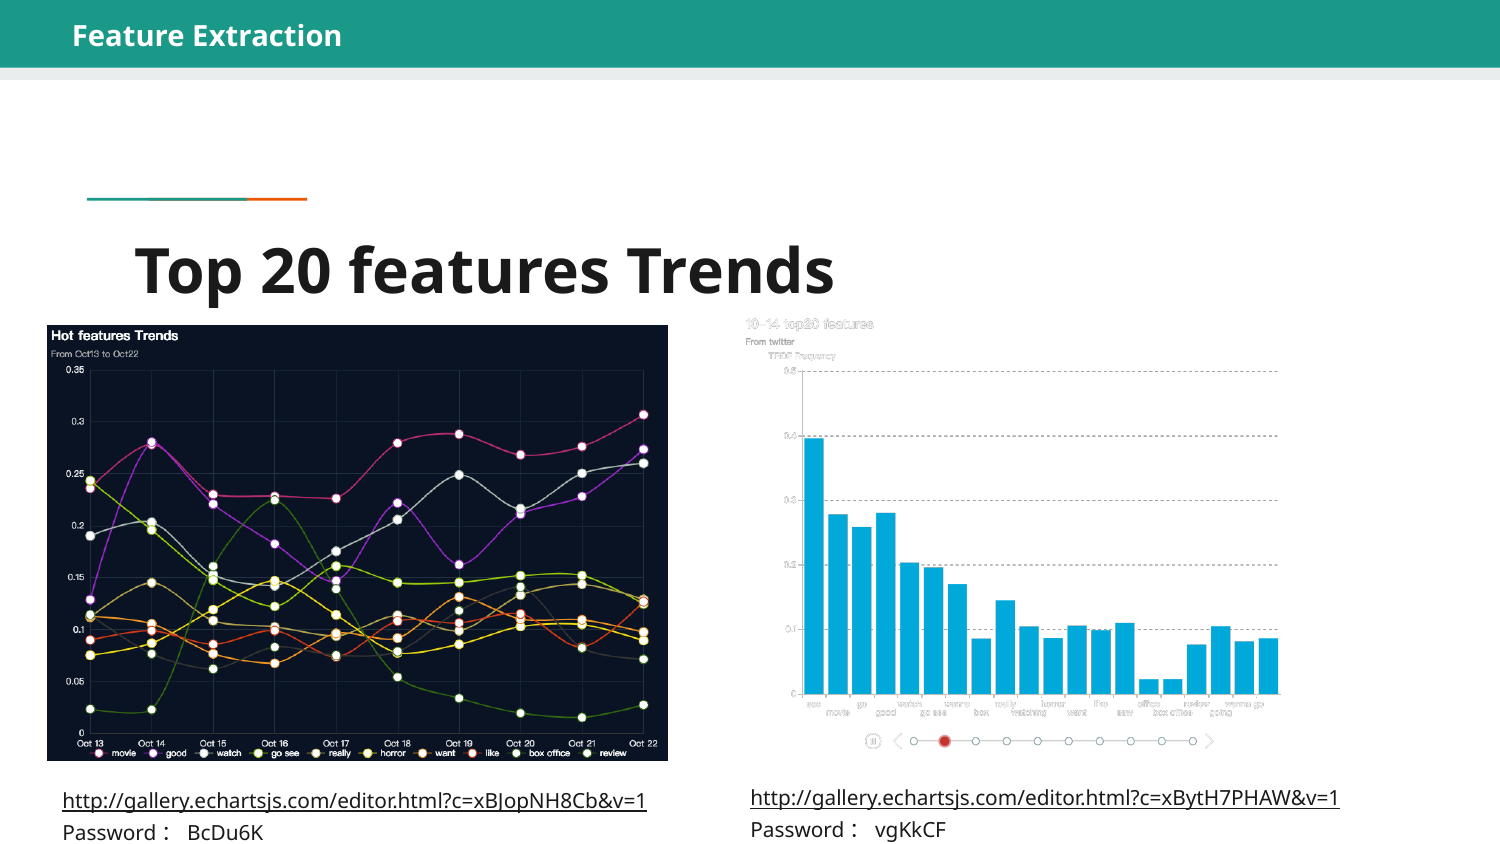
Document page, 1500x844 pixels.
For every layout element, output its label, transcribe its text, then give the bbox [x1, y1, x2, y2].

text_box http://gallery.echartsjs.com/editor.html?c=xBJopNH8Cb&v=1 Password：BcDu6K [47, 746, 684, 844]
text_box http://gallery.echartsjs.com/editor.html?c=xBytH7PHAW&v=1 Password：vgKkCF [735, 673, 1406, 844]
picture [47, 324, 668, 761]
title Top 20 features Trends [119, 216, 1381, 305]
picture [742, 314, 1340, 765]
text_box [0, 0, 1500, 68]
title Feature Extraction [56, 3, 431, 68]
